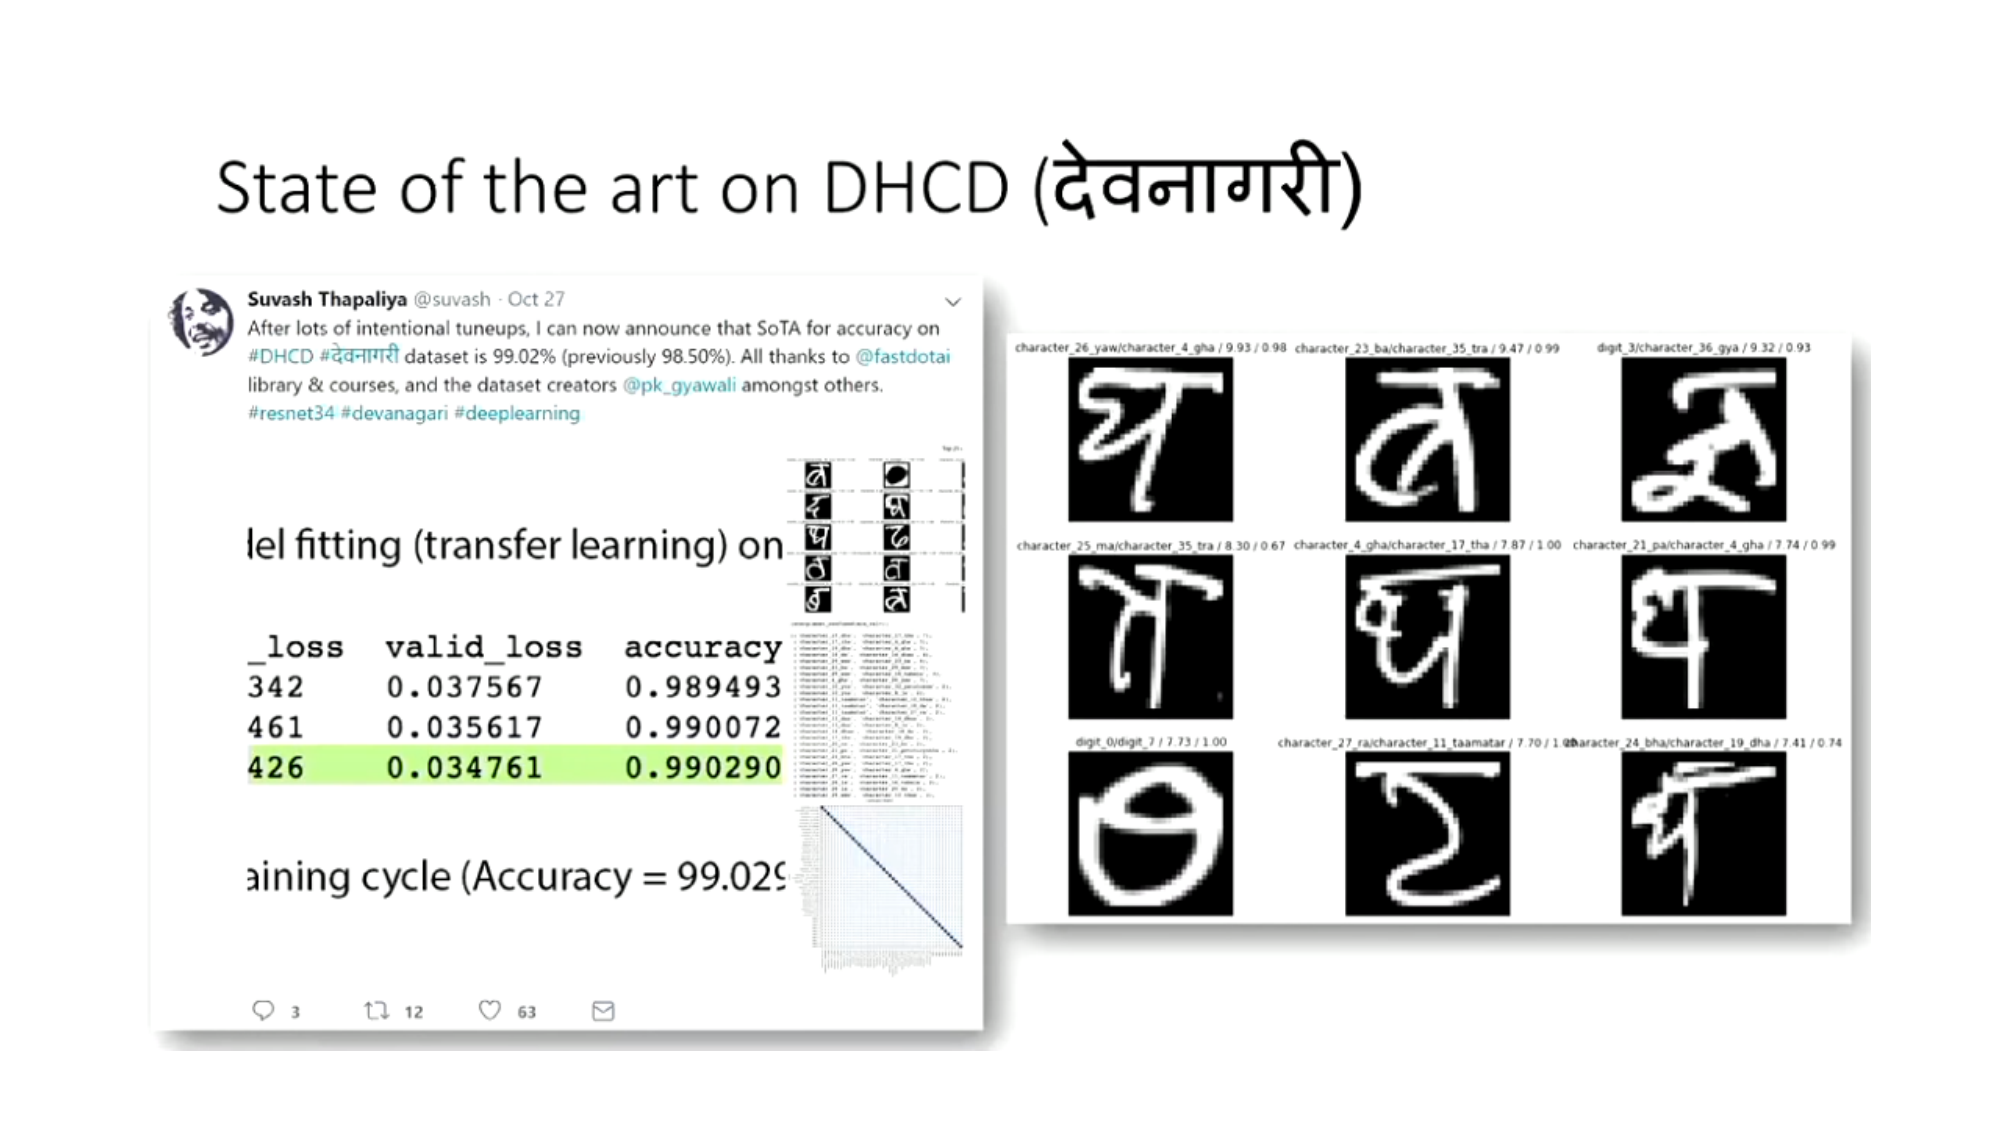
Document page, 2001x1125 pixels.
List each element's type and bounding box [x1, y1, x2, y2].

picture [129, 74, 1871, 1051]
